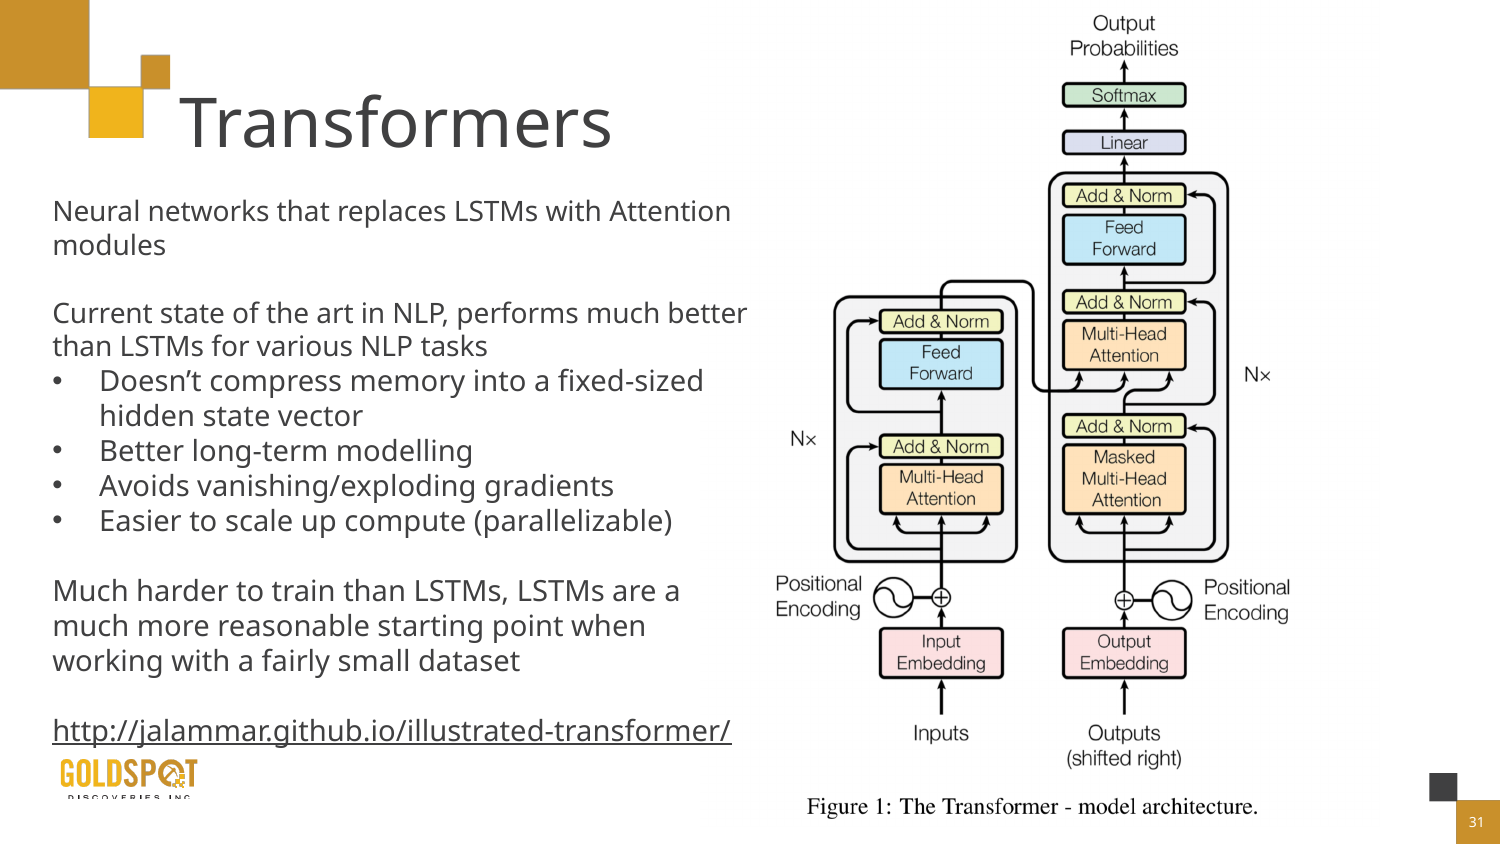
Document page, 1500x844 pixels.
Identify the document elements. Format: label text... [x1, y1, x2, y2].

text_box Neural networks that replaces LSTMs with Attention modules Current state of the art in NLP, performs much better than LSTMs for various NLP tasks Doesn’t compress memory into a fixed-sized hidden state vector Better long-term modelling Avoids vanishing/exploding gradients Easier to scale up compute (parallelizable) Much harder to train than LSTMs, LSTMs are a much more reasonable starting point when working with a fairly small dataset http://jalammar.github.io/illustrated-transformer/ [37, 186, 700, 760]
text_box 31 [1379, 764, 1500, 844]
picture [700, 0, 1380, 827]
title Transformers [164, 74, 700, 177]
